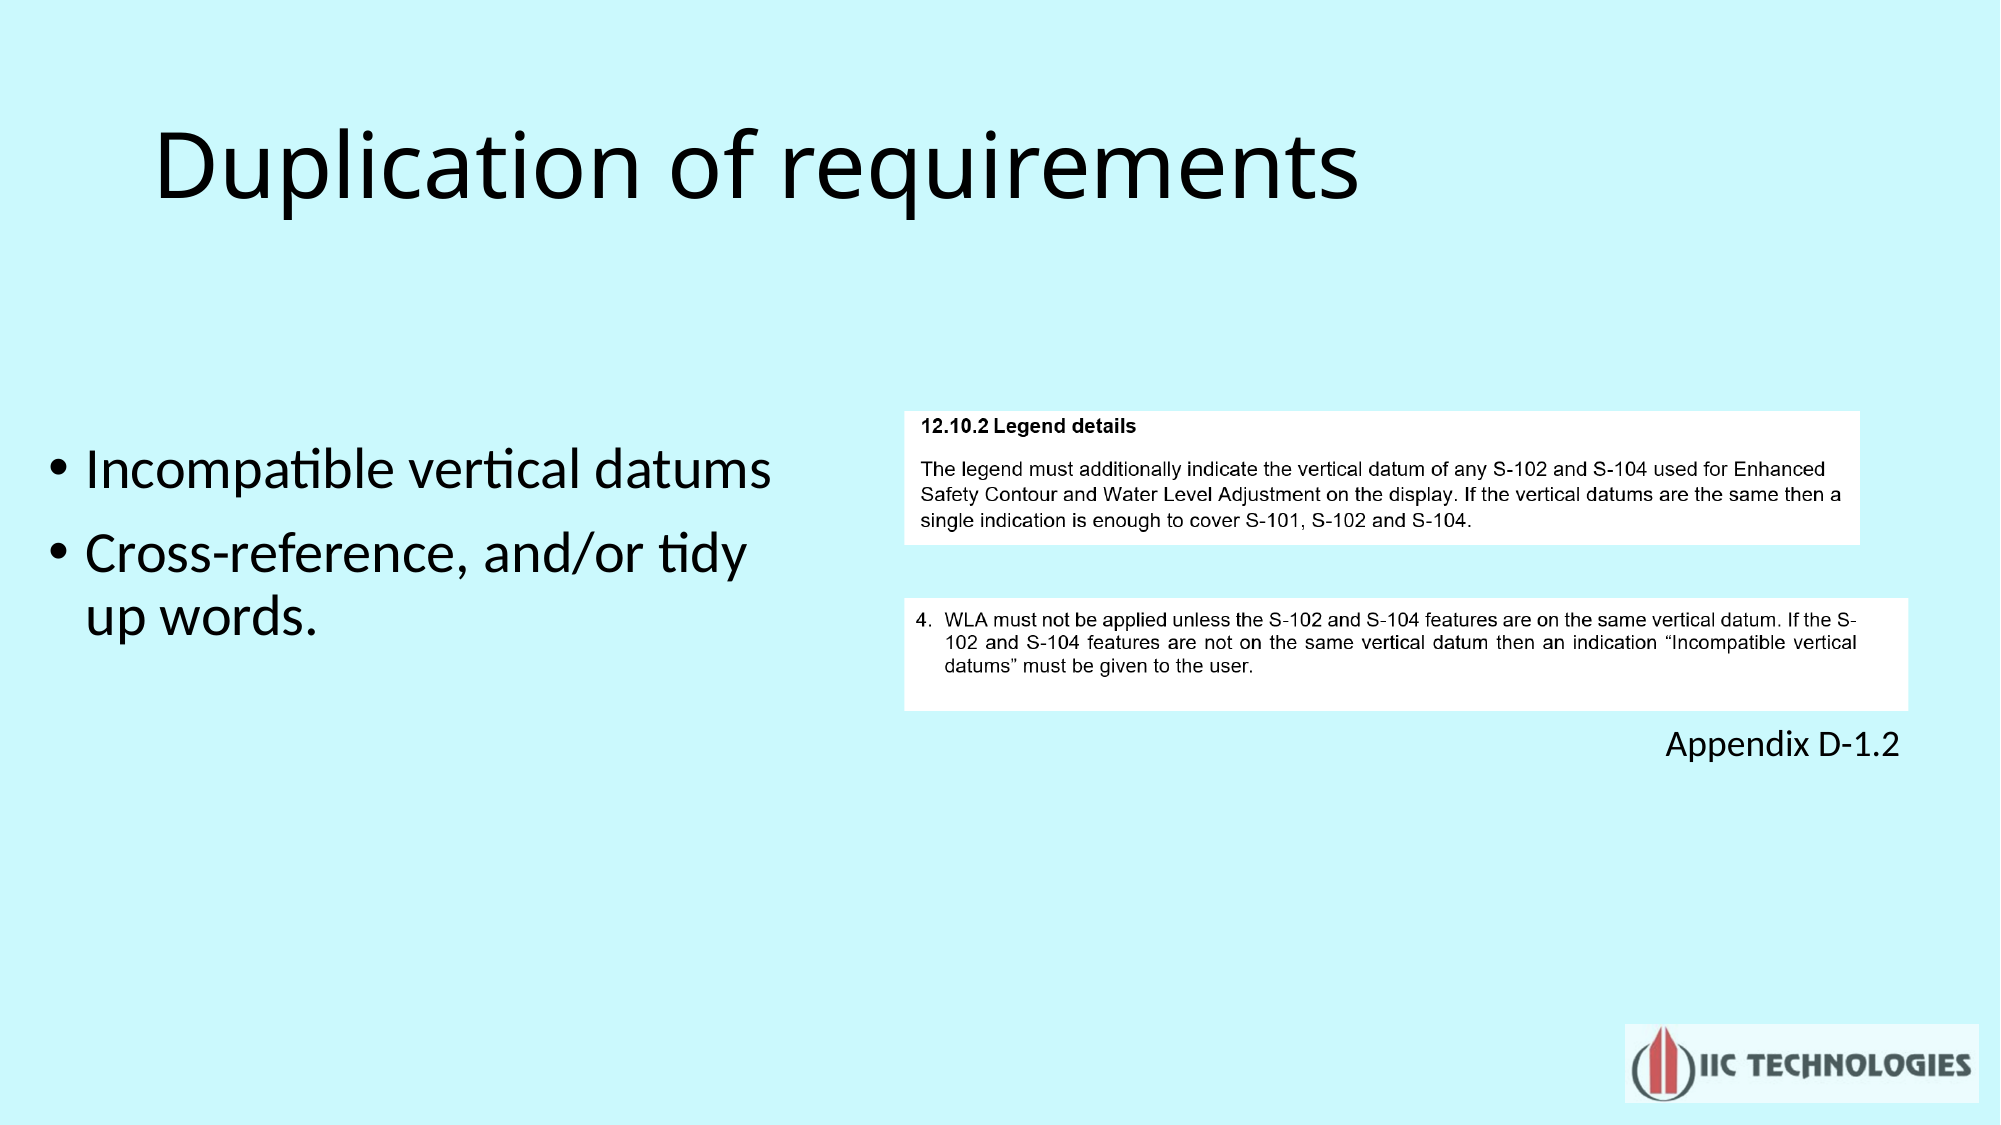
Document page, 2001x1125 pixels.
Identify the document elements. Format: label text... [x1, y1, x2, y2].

title Duplication of requirements [137, 59, 1863, 278]
text_box Appendix D-1.2 [1650, 711, 1916, 772]
list Incompatible vertical datums Cross-reference, and/or tidy up words. [33, 430, 830, 659]
picture [904, 410, 1860, 545]
text_box id=GB00,00540 [1625, 1024, 1979, 1103]
picture [904, 598, 1909, 711]
